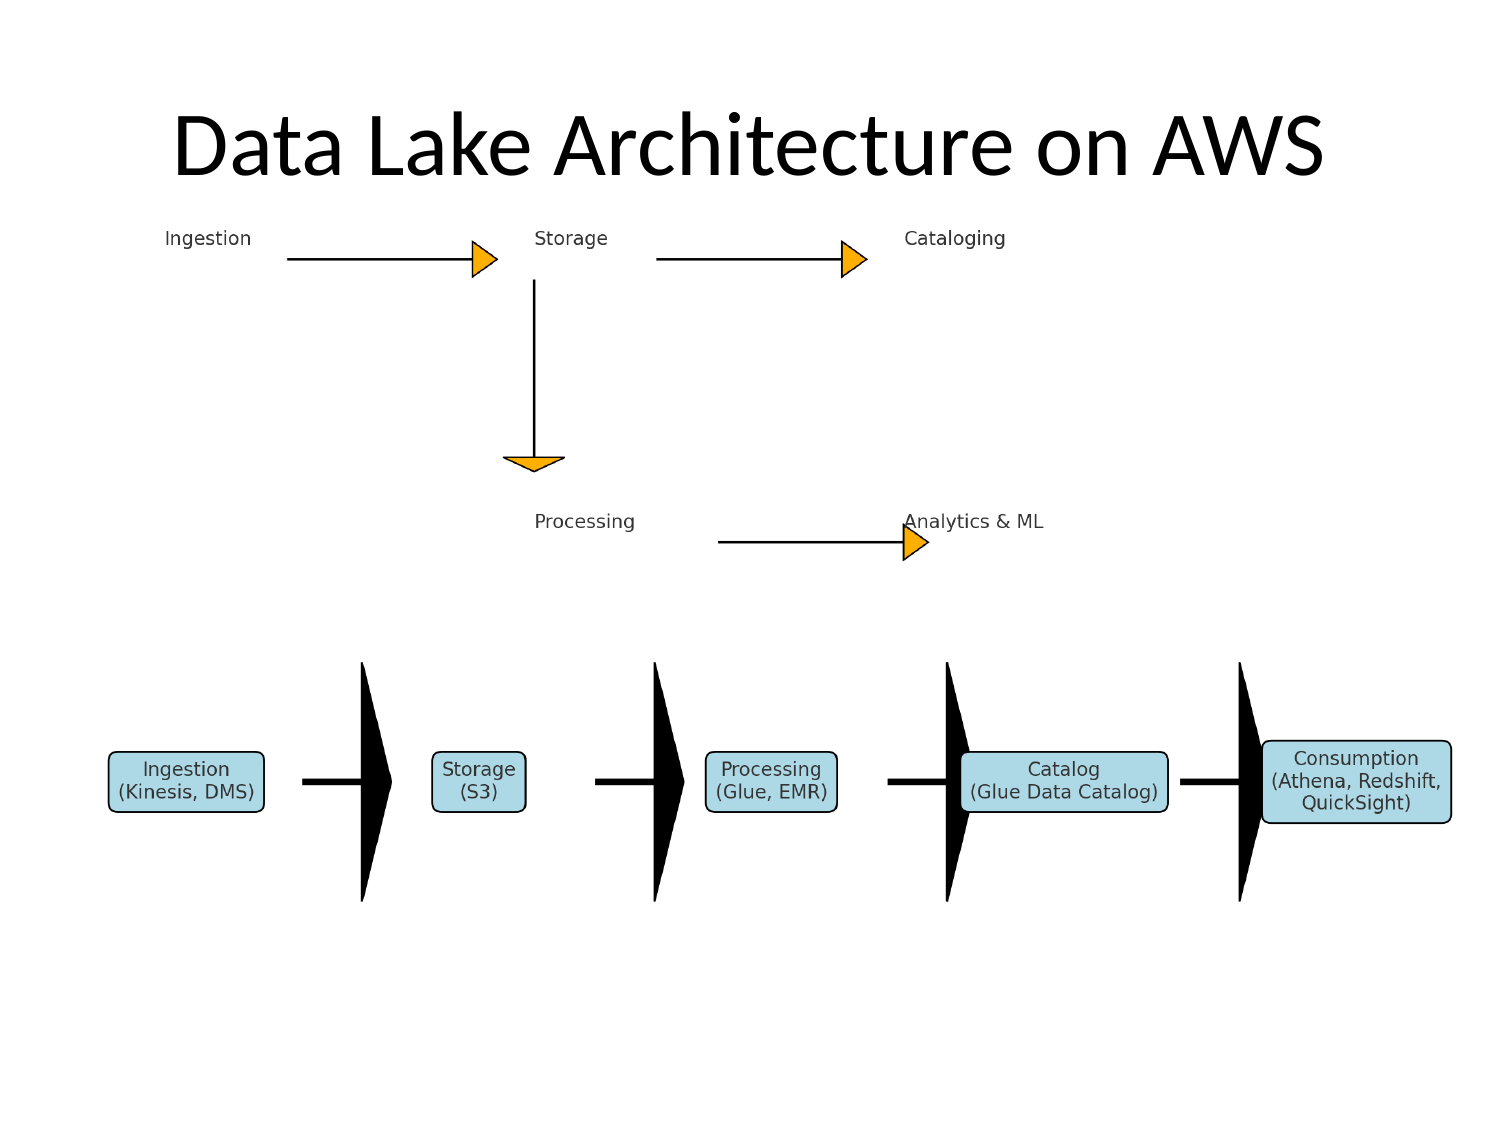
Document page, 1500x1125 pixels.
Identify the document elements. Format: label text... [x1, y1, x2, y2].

title Data Lake Architecture on AWS [75, 45, 1425, 233]
picture [152, 214, 1054, 587]
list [104, 635, 1455, 928]
